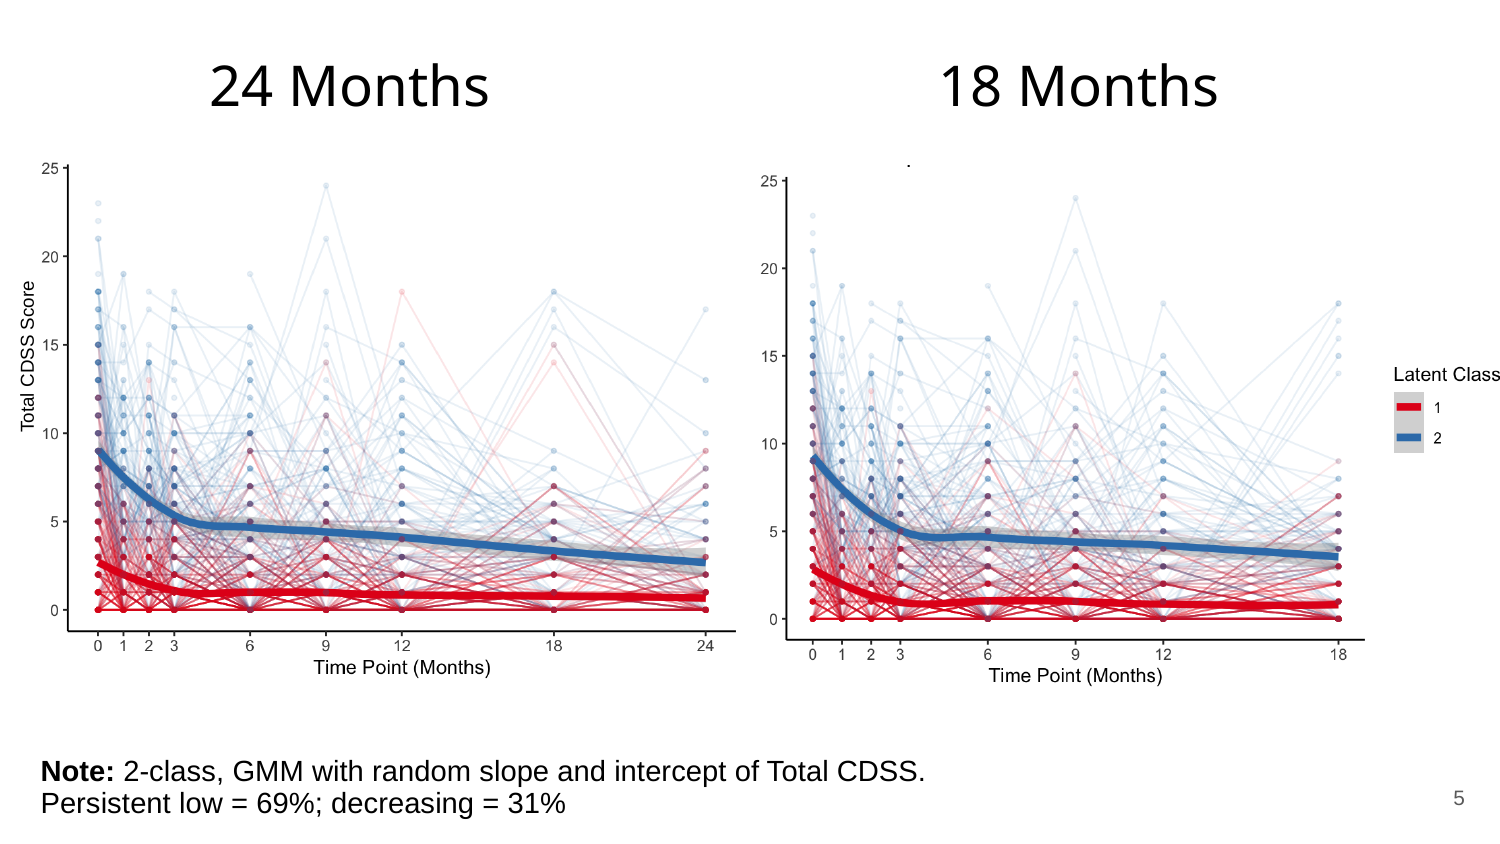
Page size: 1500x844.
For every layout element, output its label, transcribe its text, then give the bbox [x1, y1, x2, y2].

picture [756, 165, 1500, 696]
slide_number ‹#› [1389, 764, 1480, 830]
text_box Total CDSS Score [0, 205, 31, 448]
text_box 18 Months [772, 34, 1386, 164]
list Note: 2-class, GMM with random slope and intercept of Total CDSS. Persistent low = 69%; decreasing = 31% [25, 737, 1475, 838]
text_box 24 Months [43, 34, 657, 136]
picture [36, 156, 746, 687]
